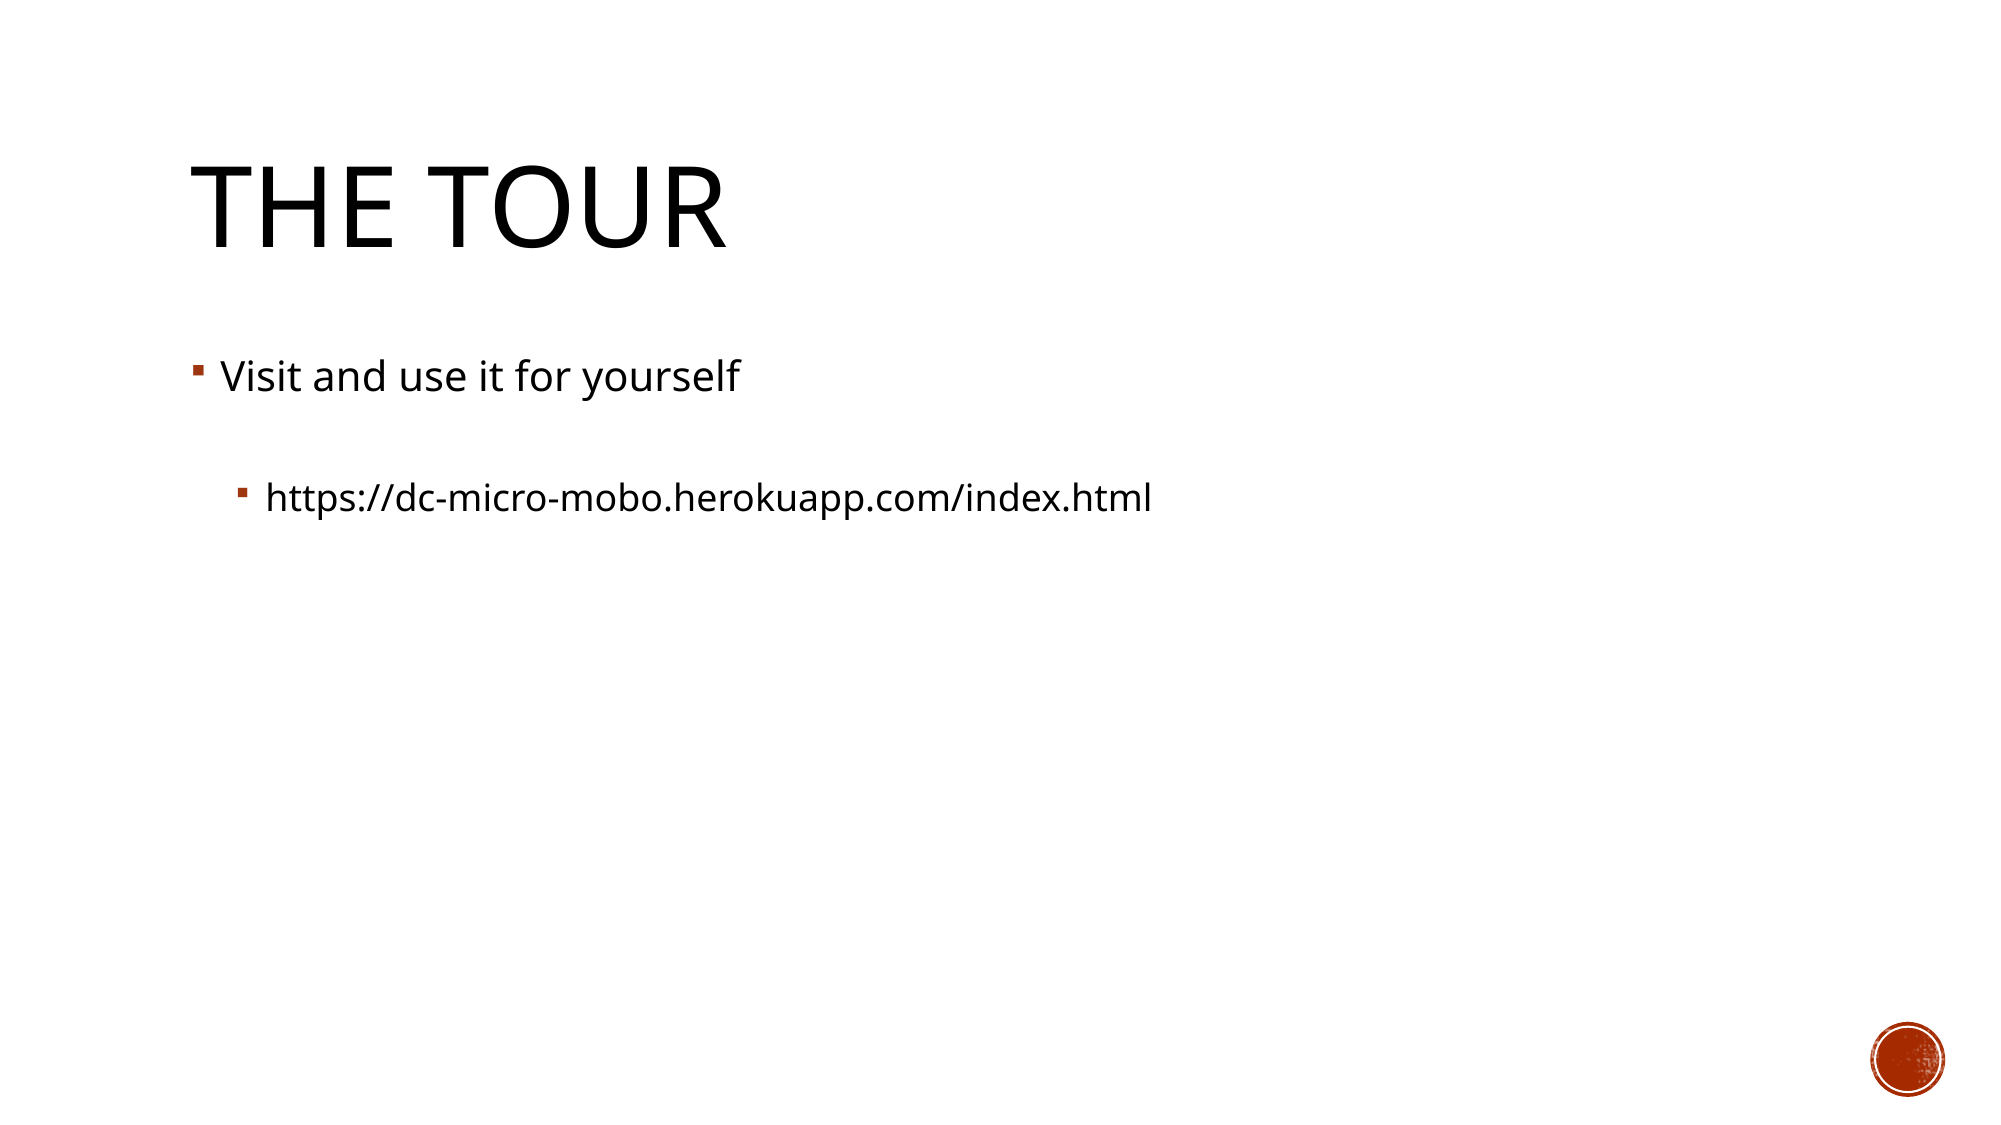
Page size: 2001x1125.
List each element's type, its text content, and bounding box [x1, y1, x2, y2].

list Visit and use it for yourself https://dc-micro-mobo.herokuapp.com/index.html [175, 348, 1826, 1013]
title The Tour [175, 79, 1826, 344]
